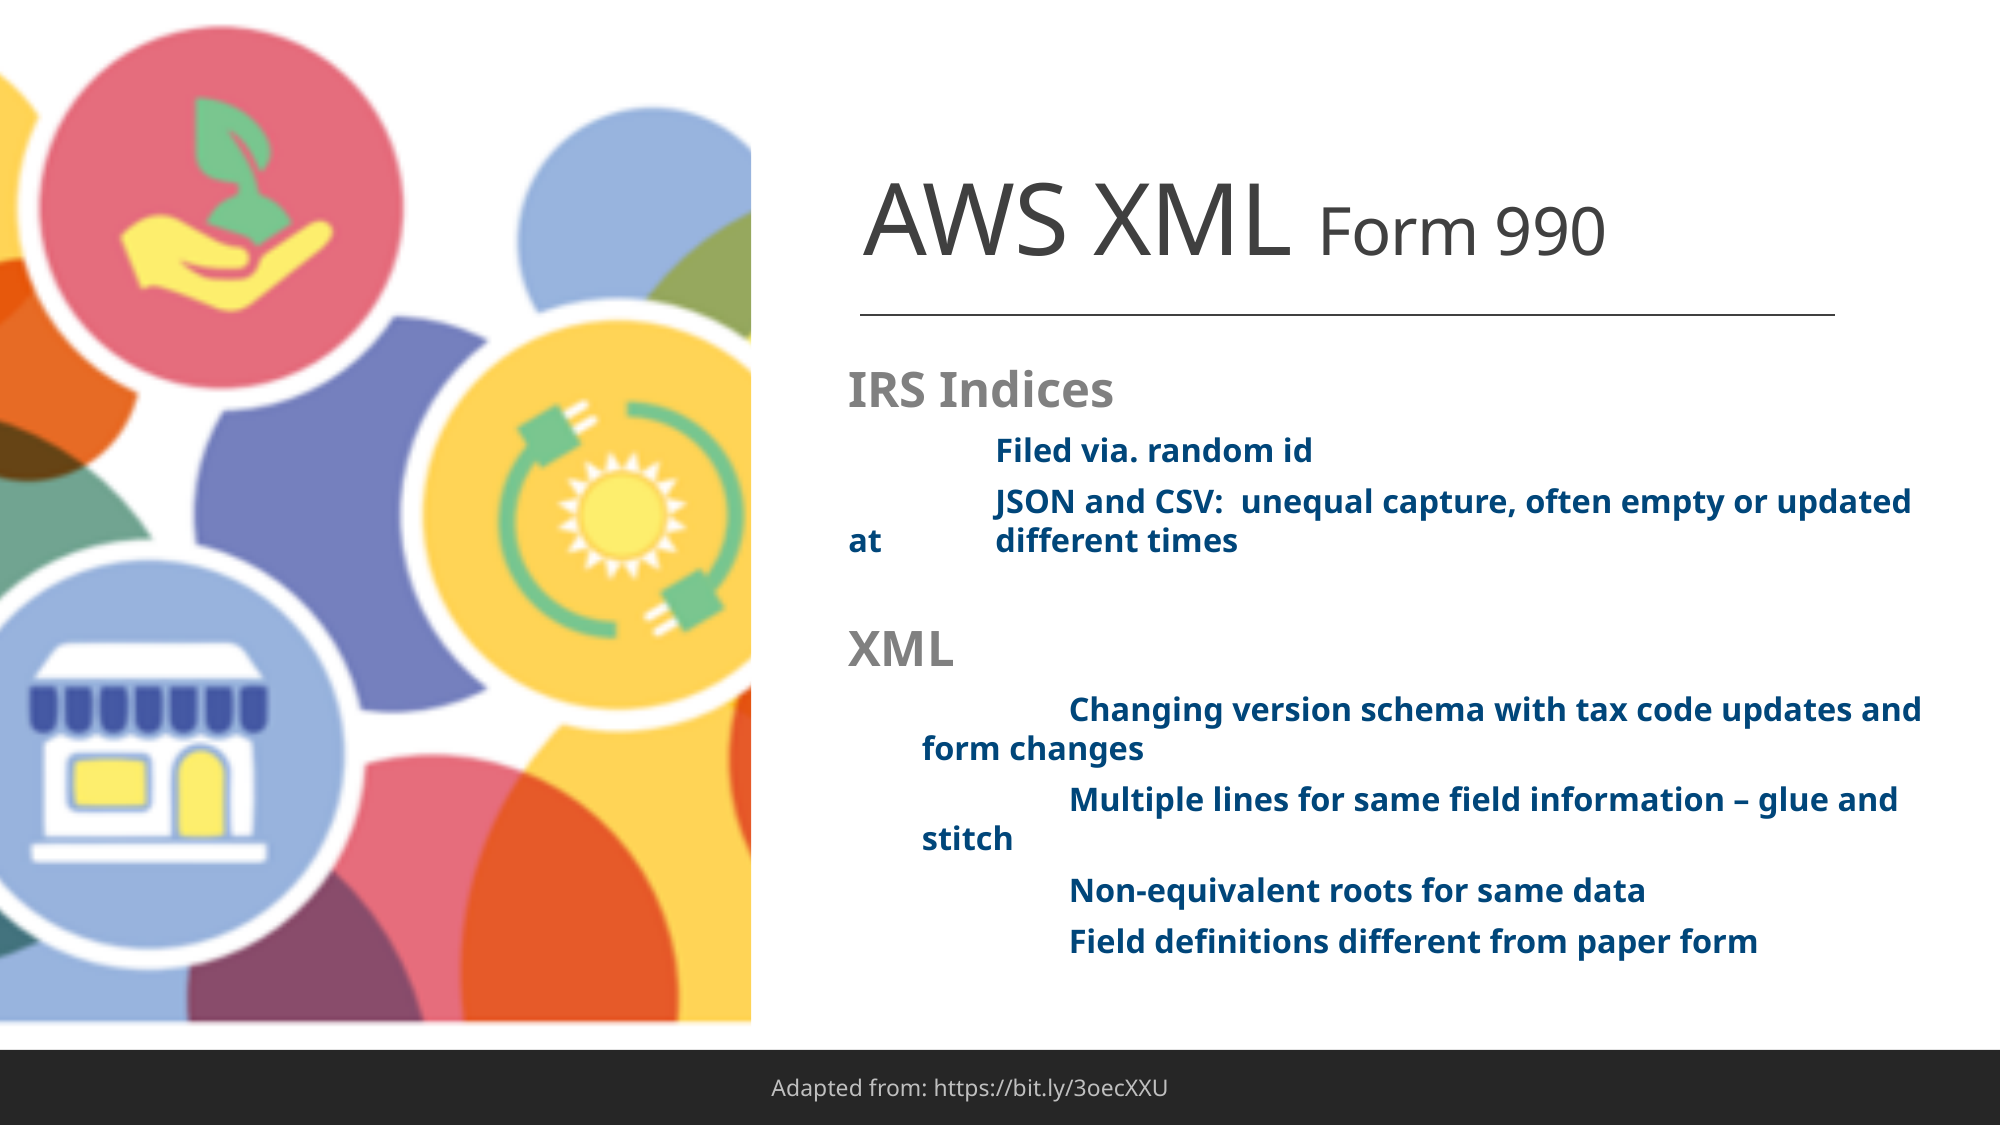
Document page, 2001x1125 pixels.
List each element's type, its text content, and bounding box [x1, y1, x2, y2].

text_box [759, 0, 2000, 1049]
picture [0, 0, 752, 1051]
text_box IRS Indices Filed via. random id JSON and CSV: unequal capture, often empty or updated at different times XML Changing version schema with tax code updates and form changes Multiple lines for same field information – glue and stitch Non-equivalent roots for same data Field definitions different from paper form [848, 351, 1947, 969]
title AWS XML Form 990 [848, 47, 1830, 285]
text_box [0, 1049, 2000, 1125]
text_box Adapted from: https://bit.ly/3oecXXU [756, 1066, 1184, 1109]
